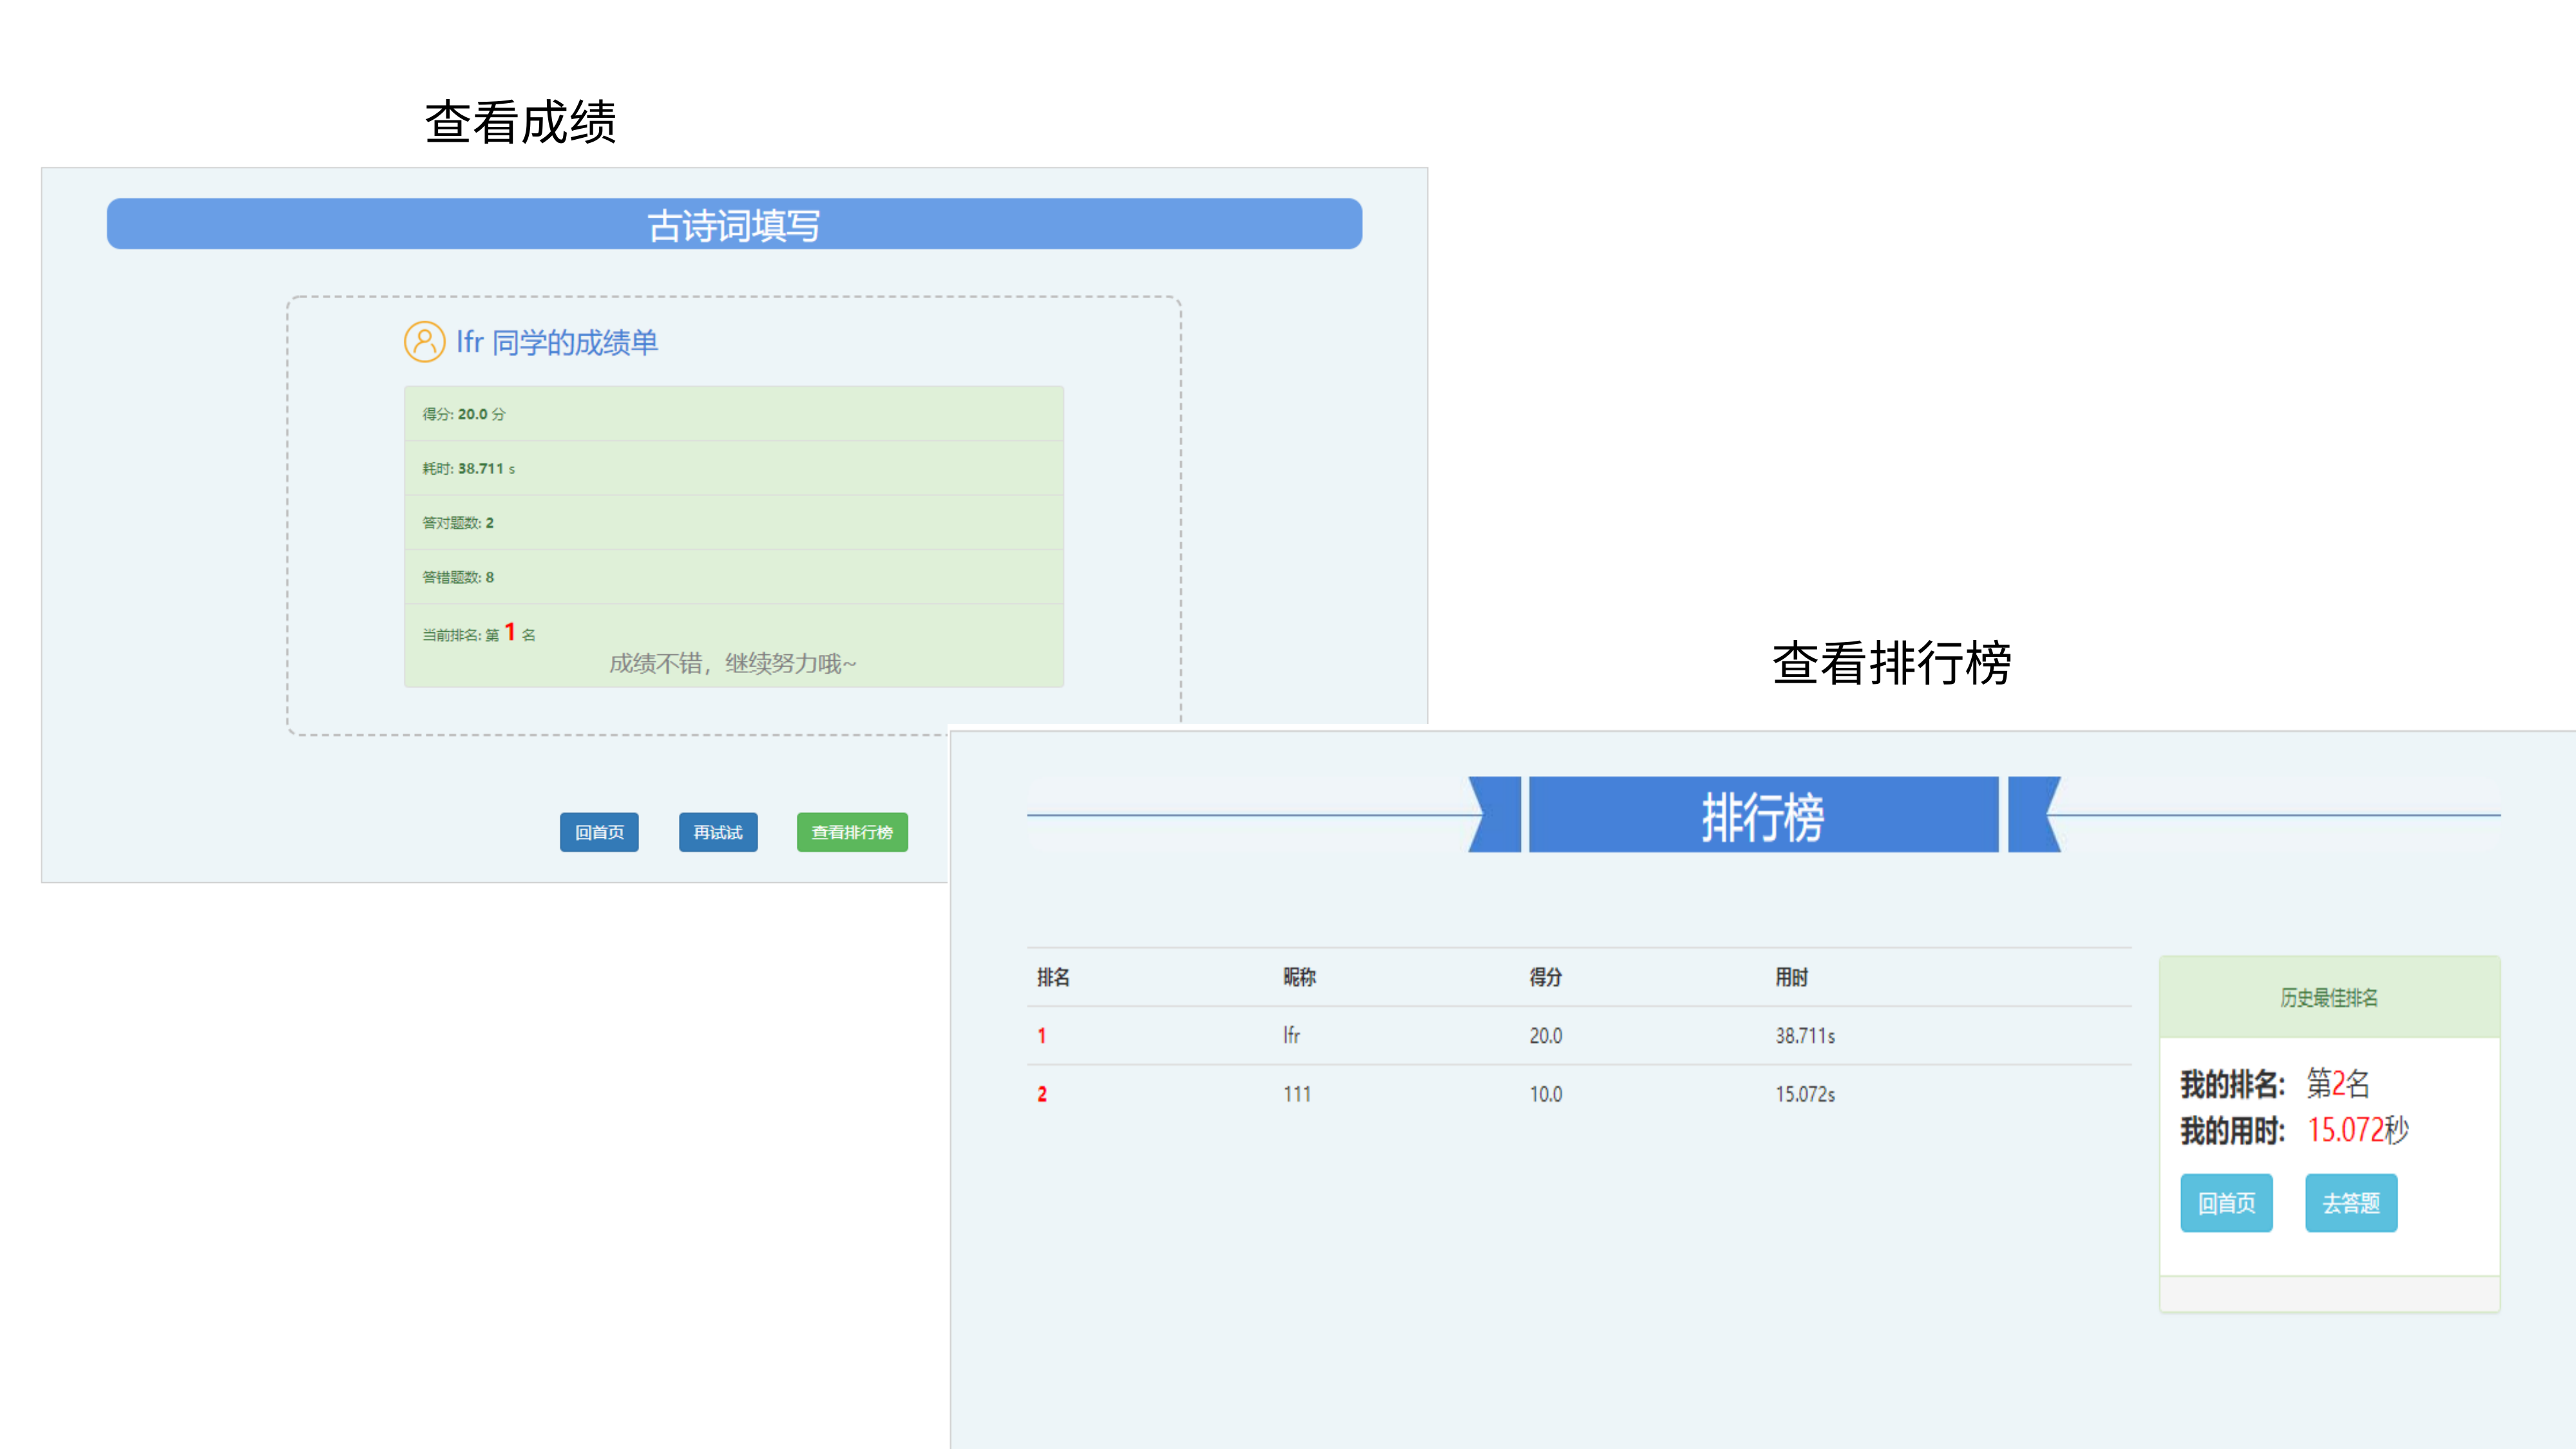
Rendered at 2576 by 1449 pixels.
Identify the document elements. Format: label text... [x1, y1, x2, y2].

text_box 查看排行榜 [1762, 628, 2119, 696]
text_box 查看成绩 [414, 86, 882, 155]
picture [37, 155, 2576, 1449]
